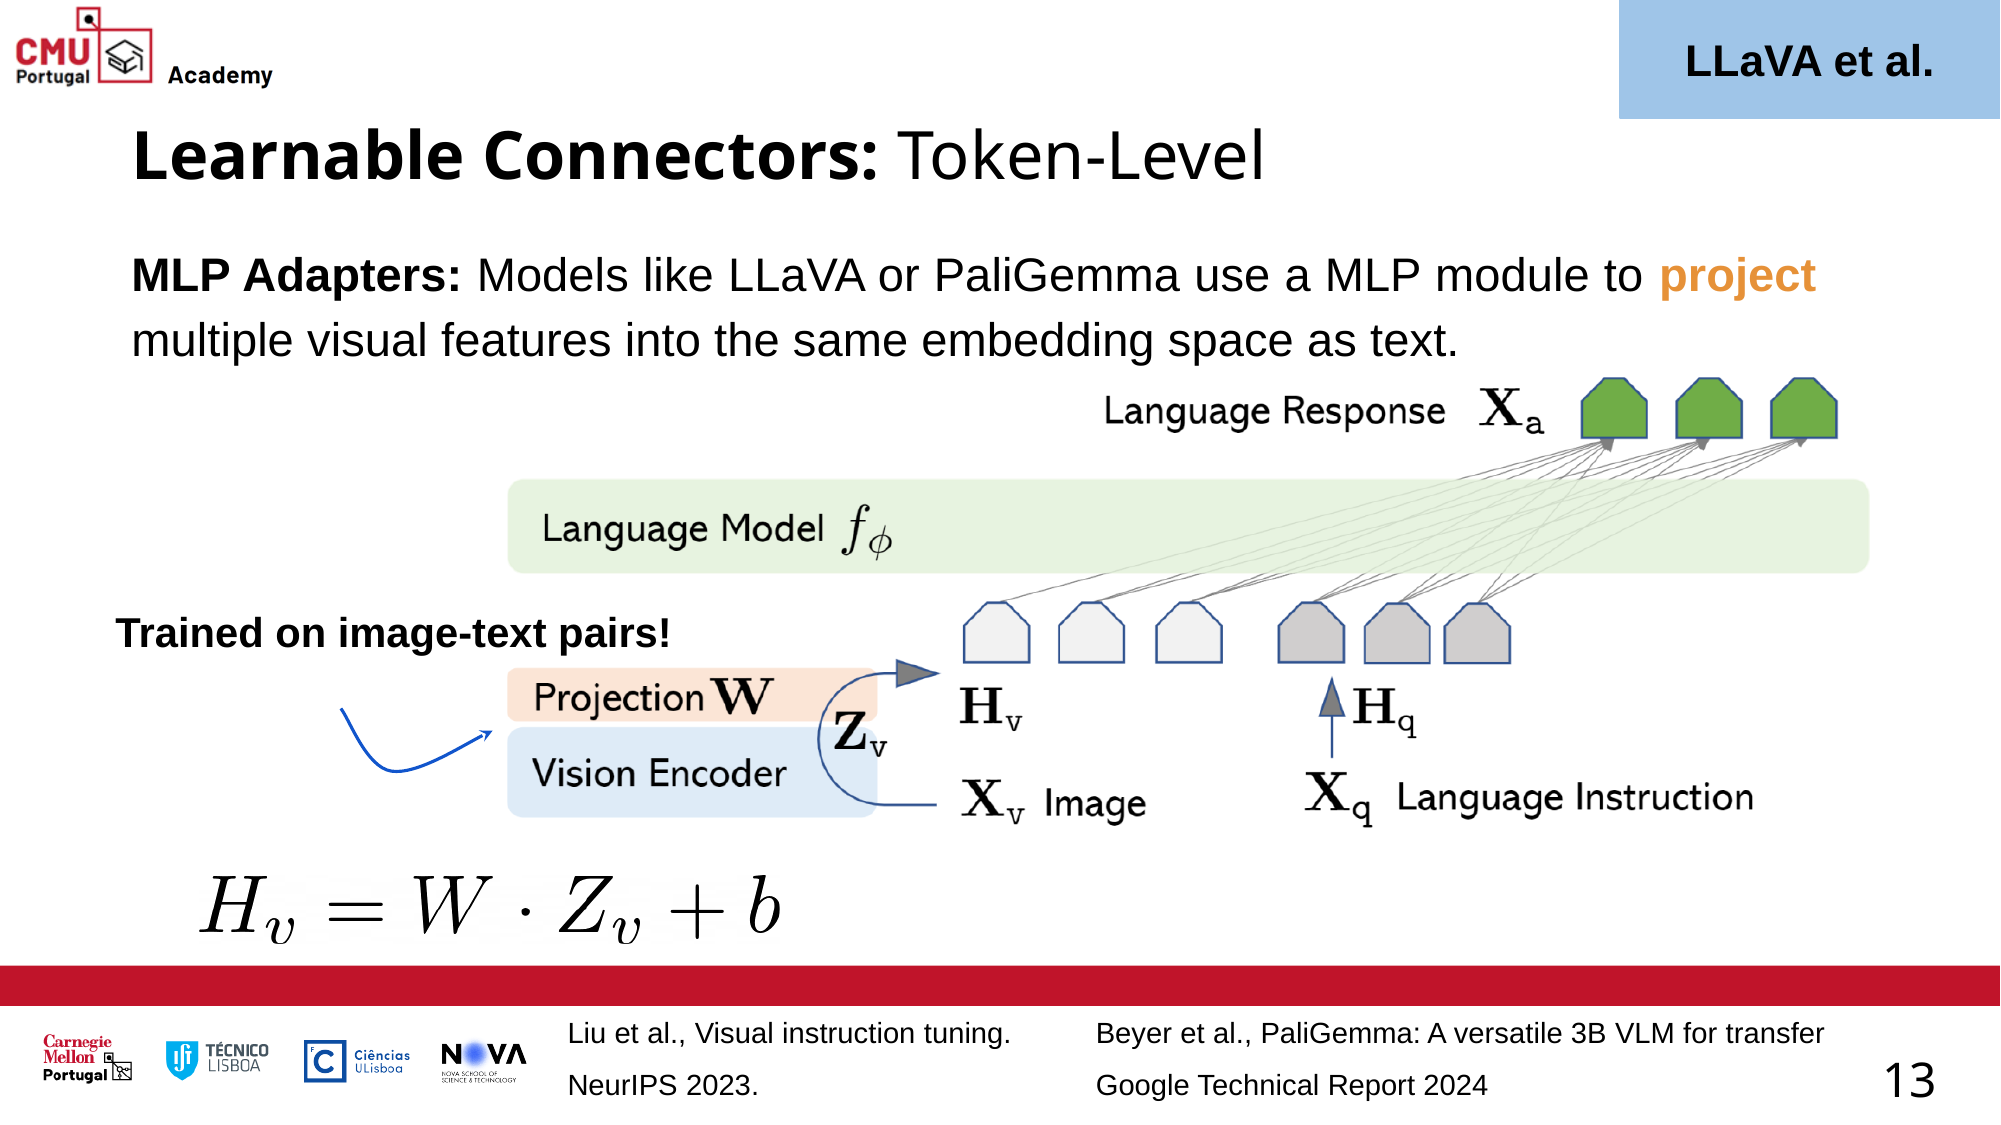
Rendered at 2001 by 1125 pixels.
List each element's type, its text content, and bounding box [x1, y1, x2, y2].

text_box Beyer et al., PaliGemma: A versatile 3B VLM for transfer Google Technical Report 2024 [1062, 1010, 1853, 1125]
picture [199, 874, 780, 945]
text_box Trained on image-text pairs! [8, 585, 483, 676]
text_box Liu et al., Visual instruction tuning. NeurIPS 2023. [533, 1010, 1039, 1125]
slide_number 13 [1853, 1019, 1974, 1106]
subtitle Learnable Connectors: Token-Level [111, 70, 1975, 245]
text_box 13 [1853, 1042, 1953, 1103]
picture [5, 3, 275, 91]
text_box [340, 708, 483, 772]
text_box MLP Adapters: Models like LLaVA or PaliGemma use a MLP module to project multiple visual features into the same embedding space as text. [111, 216, 1837, 439]
text_box LLaVA et al. [1620, 0, 2000, 118]
picture [0, 1011, 533, 1110]
picture [488, 371, 1879, 841]
